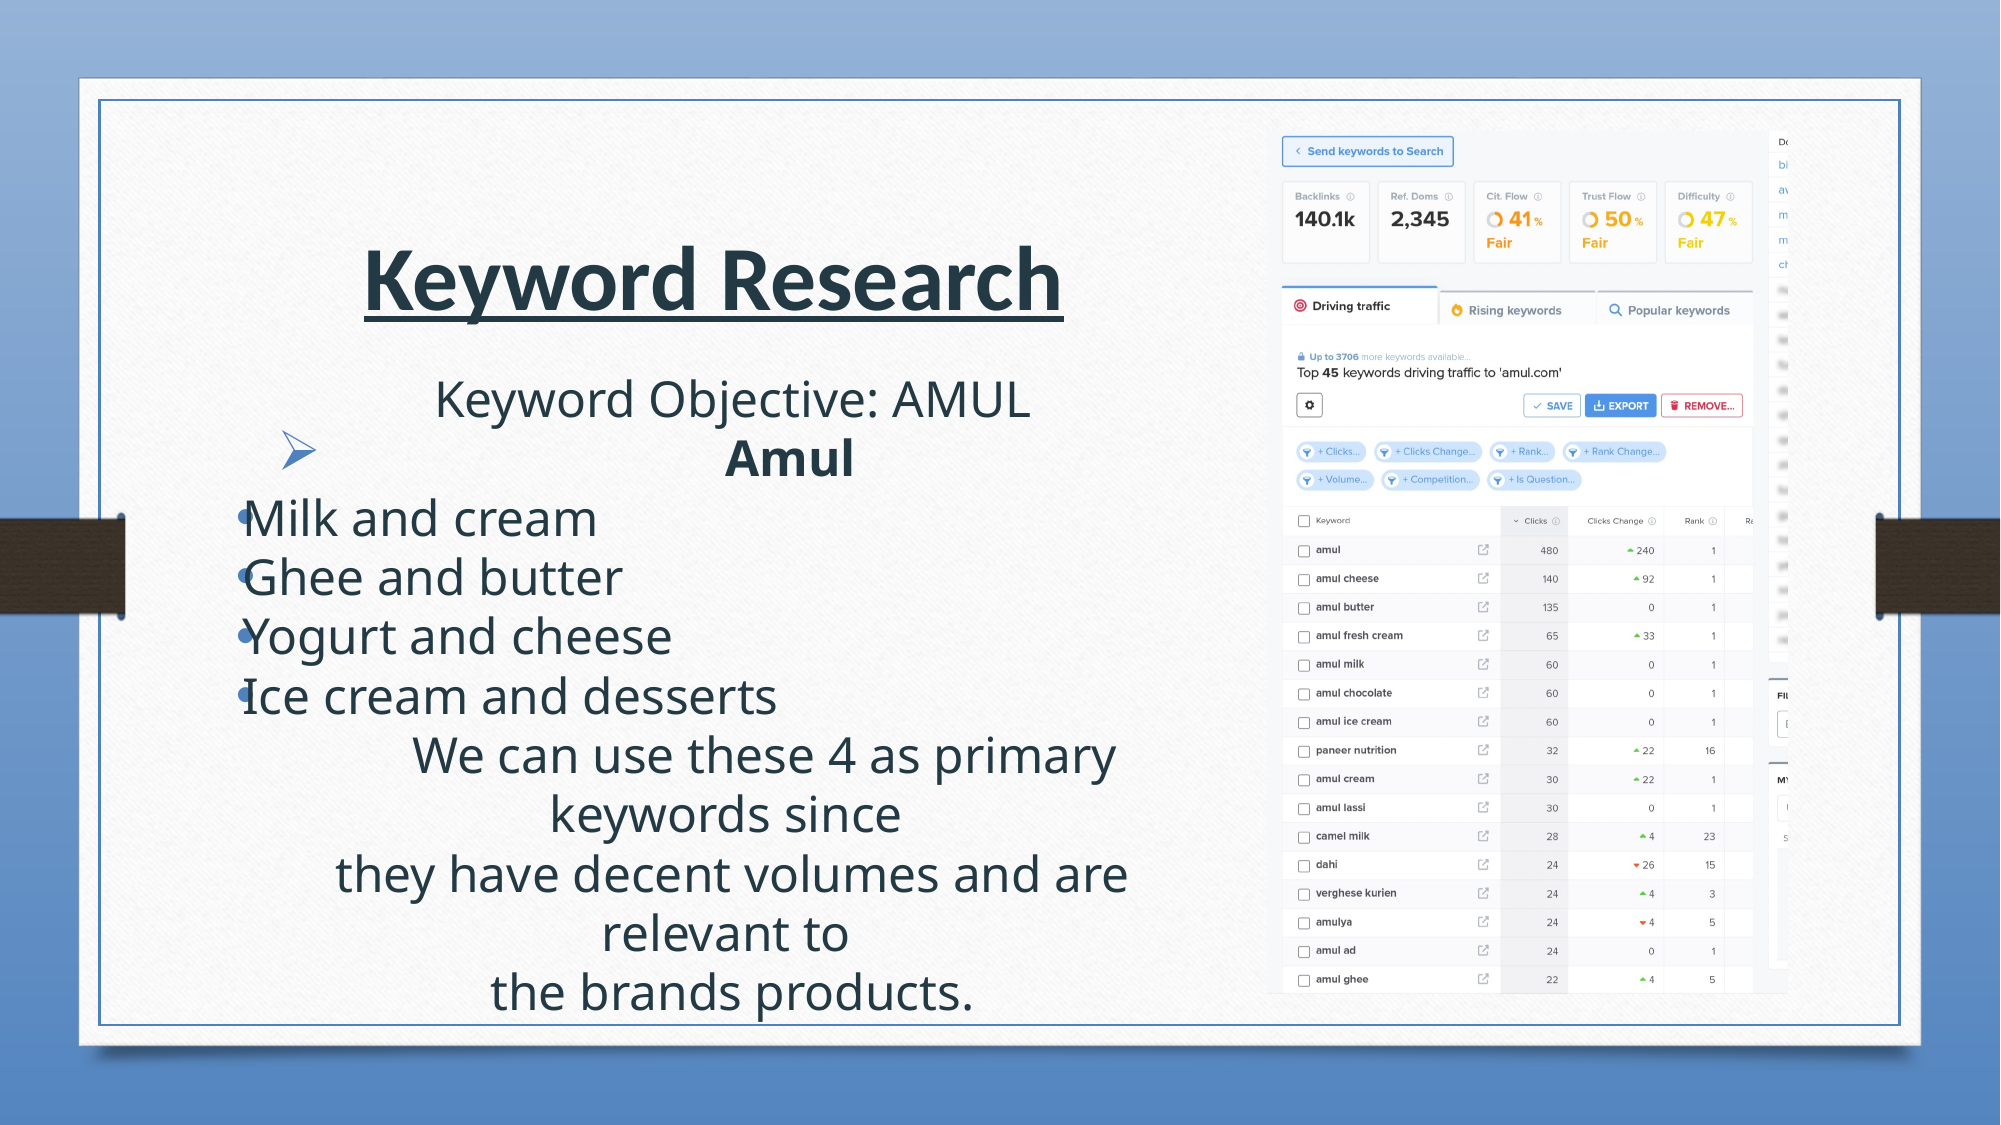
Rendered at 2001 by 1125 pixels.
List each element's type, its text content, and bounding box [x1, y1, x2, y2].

title Keyword Research [212, 111, 1237, 337]
picture [0, 0, 2001, 1125]
list Keyword Objective: AMUL Amul Milk and cream Ghee and butter Yogurt and cheese Ice cream and desserts We can use these 4 as primary keywords since they have decent volumes and are relevant to the brands products. [220, 360, 1245, 1073]
